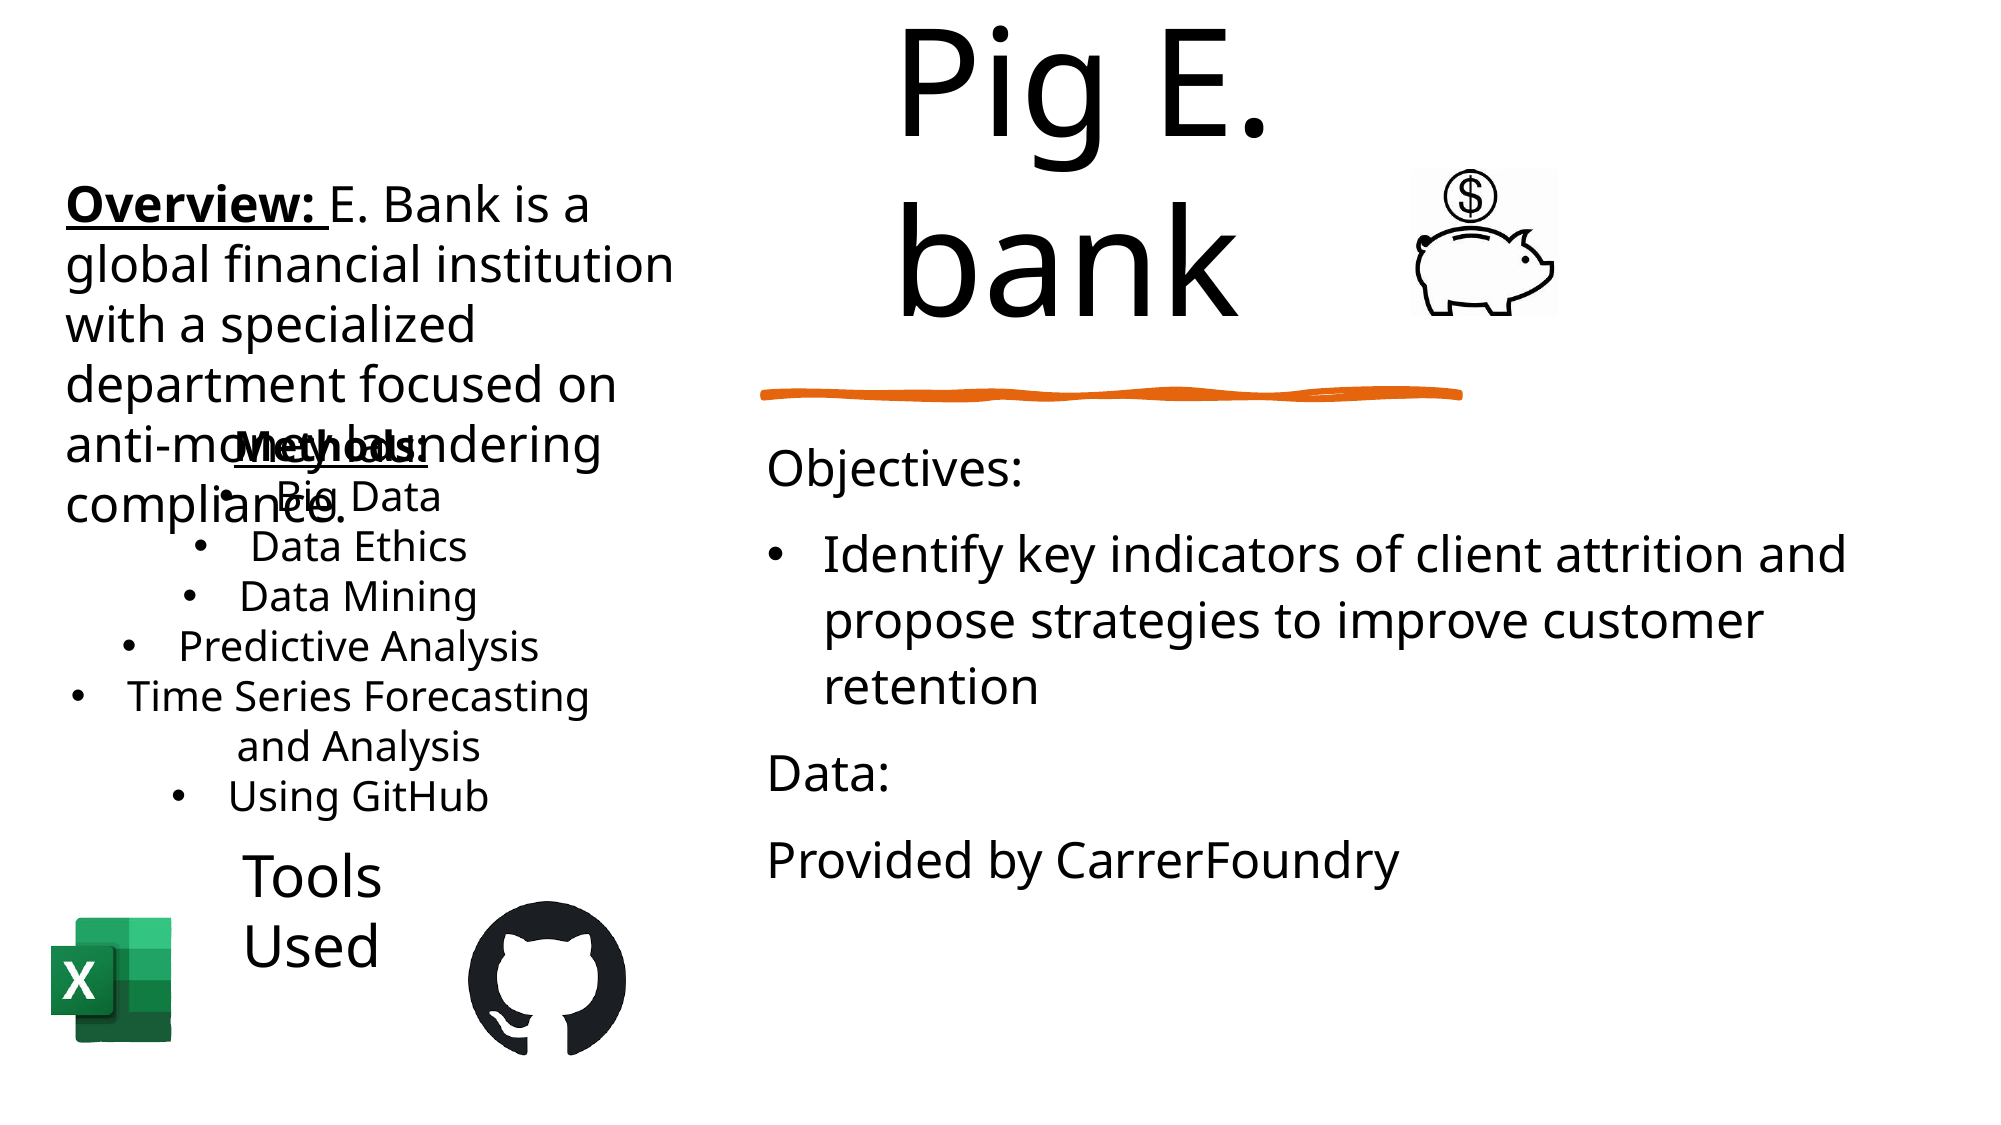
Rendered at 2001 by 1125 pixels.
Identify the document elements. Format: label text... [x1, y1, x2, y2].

picture [51, 917, 172, 1043]
picture [468, 901, 627, 1059]
text_box Methods: Big Data Data Ethics Data Mining Predictive Analysis Time Series Forecasting and Analysis Using GitHub [51, 412, 611, 828]
title Pig E. bank [876, 61, 1461, 354]
text_box Overview: E. Bank is a global financial institution with a specialized department focused on anti-money laundering compliance. [51, 165, 713, 541]
text_box Tools Used [227, 831, 469, 987]
list Objectives: Identify key indicators of client attrition and propose strategies to improve customer retention Data: Provided by CarrerFoundry [751, 422, 1883, 1043]
picture [1411, 169, 1558, 316]
